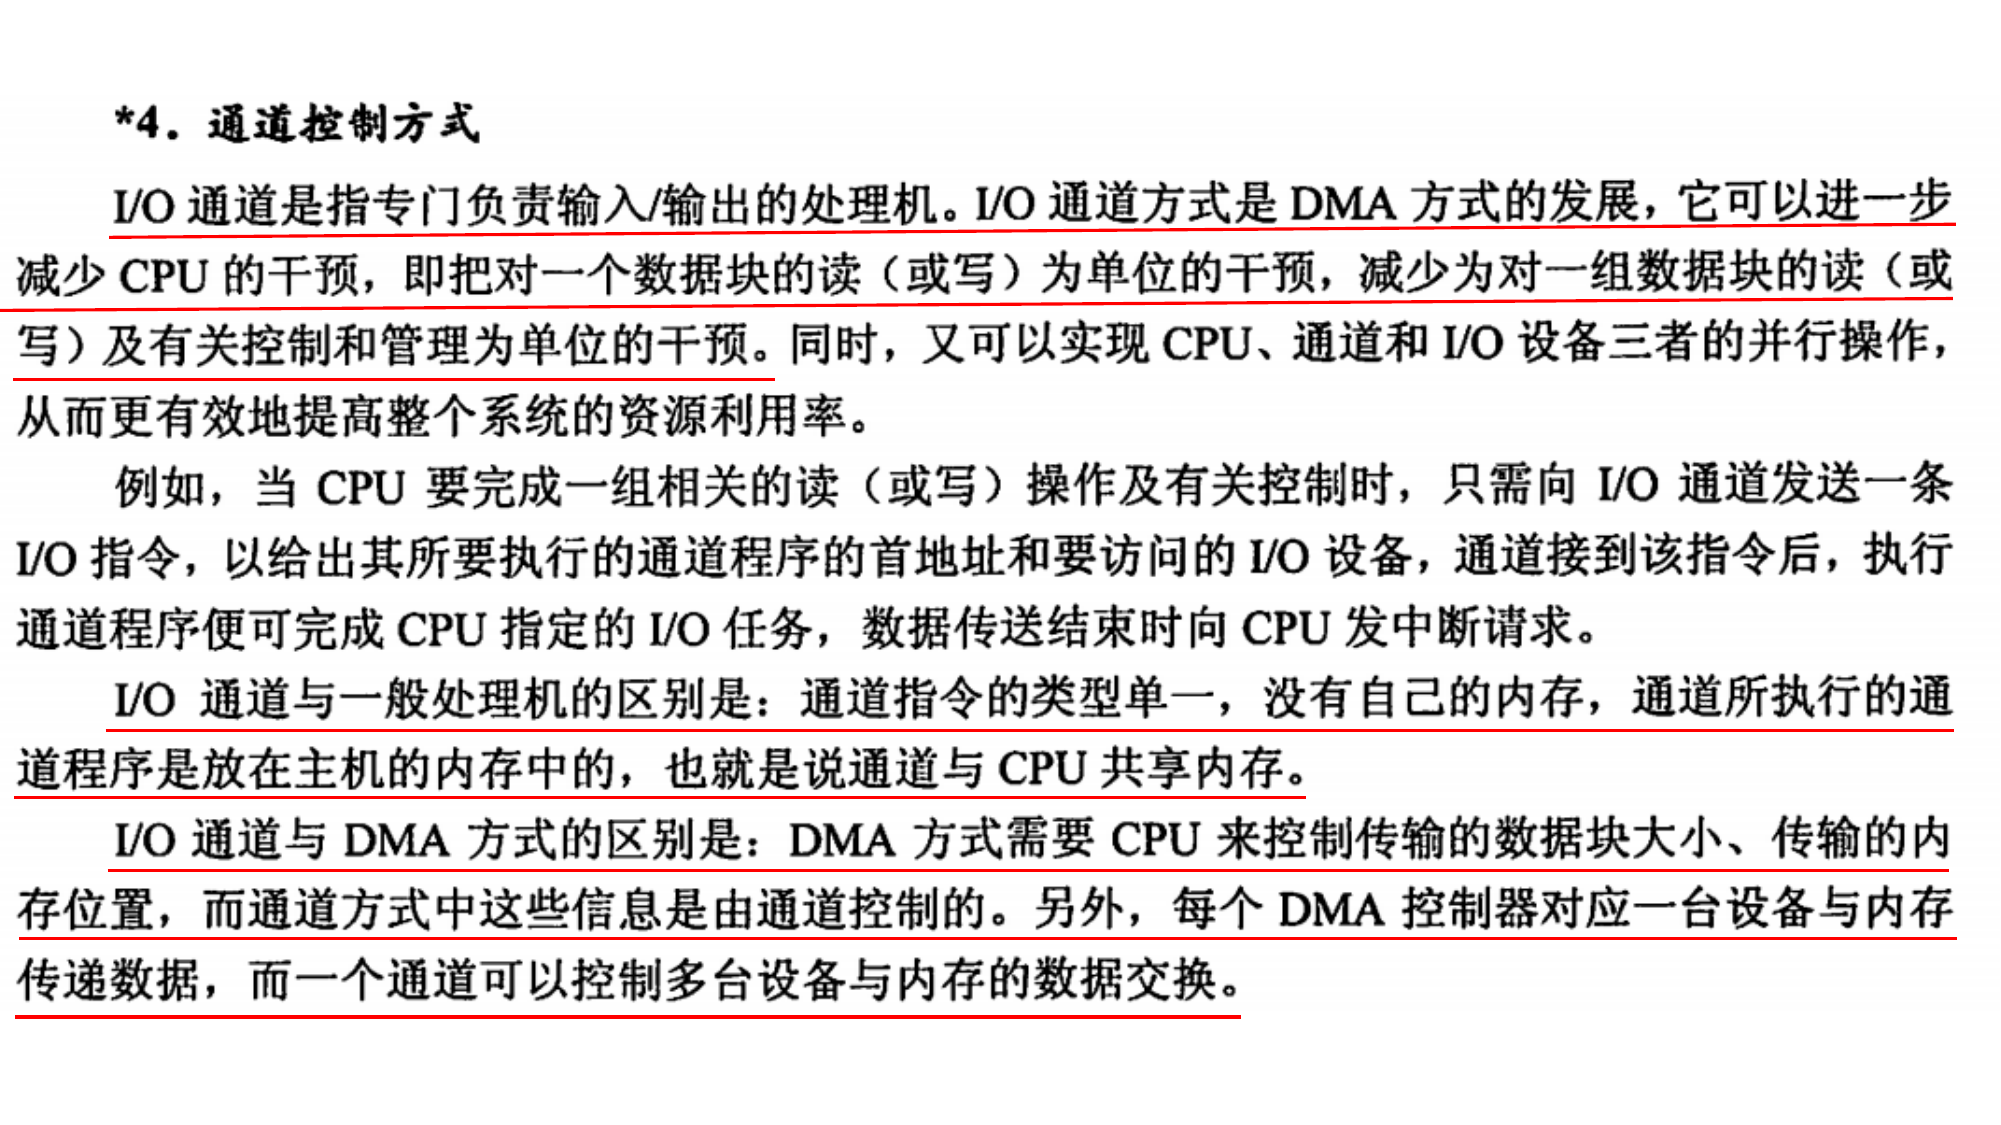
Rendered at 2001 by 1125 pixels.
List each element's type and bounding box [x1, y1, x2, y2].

list [0, 95, 2000, 1018]
text_box [0, 298, 1953, 311]
text_box [109, 224, 1956, 238]
